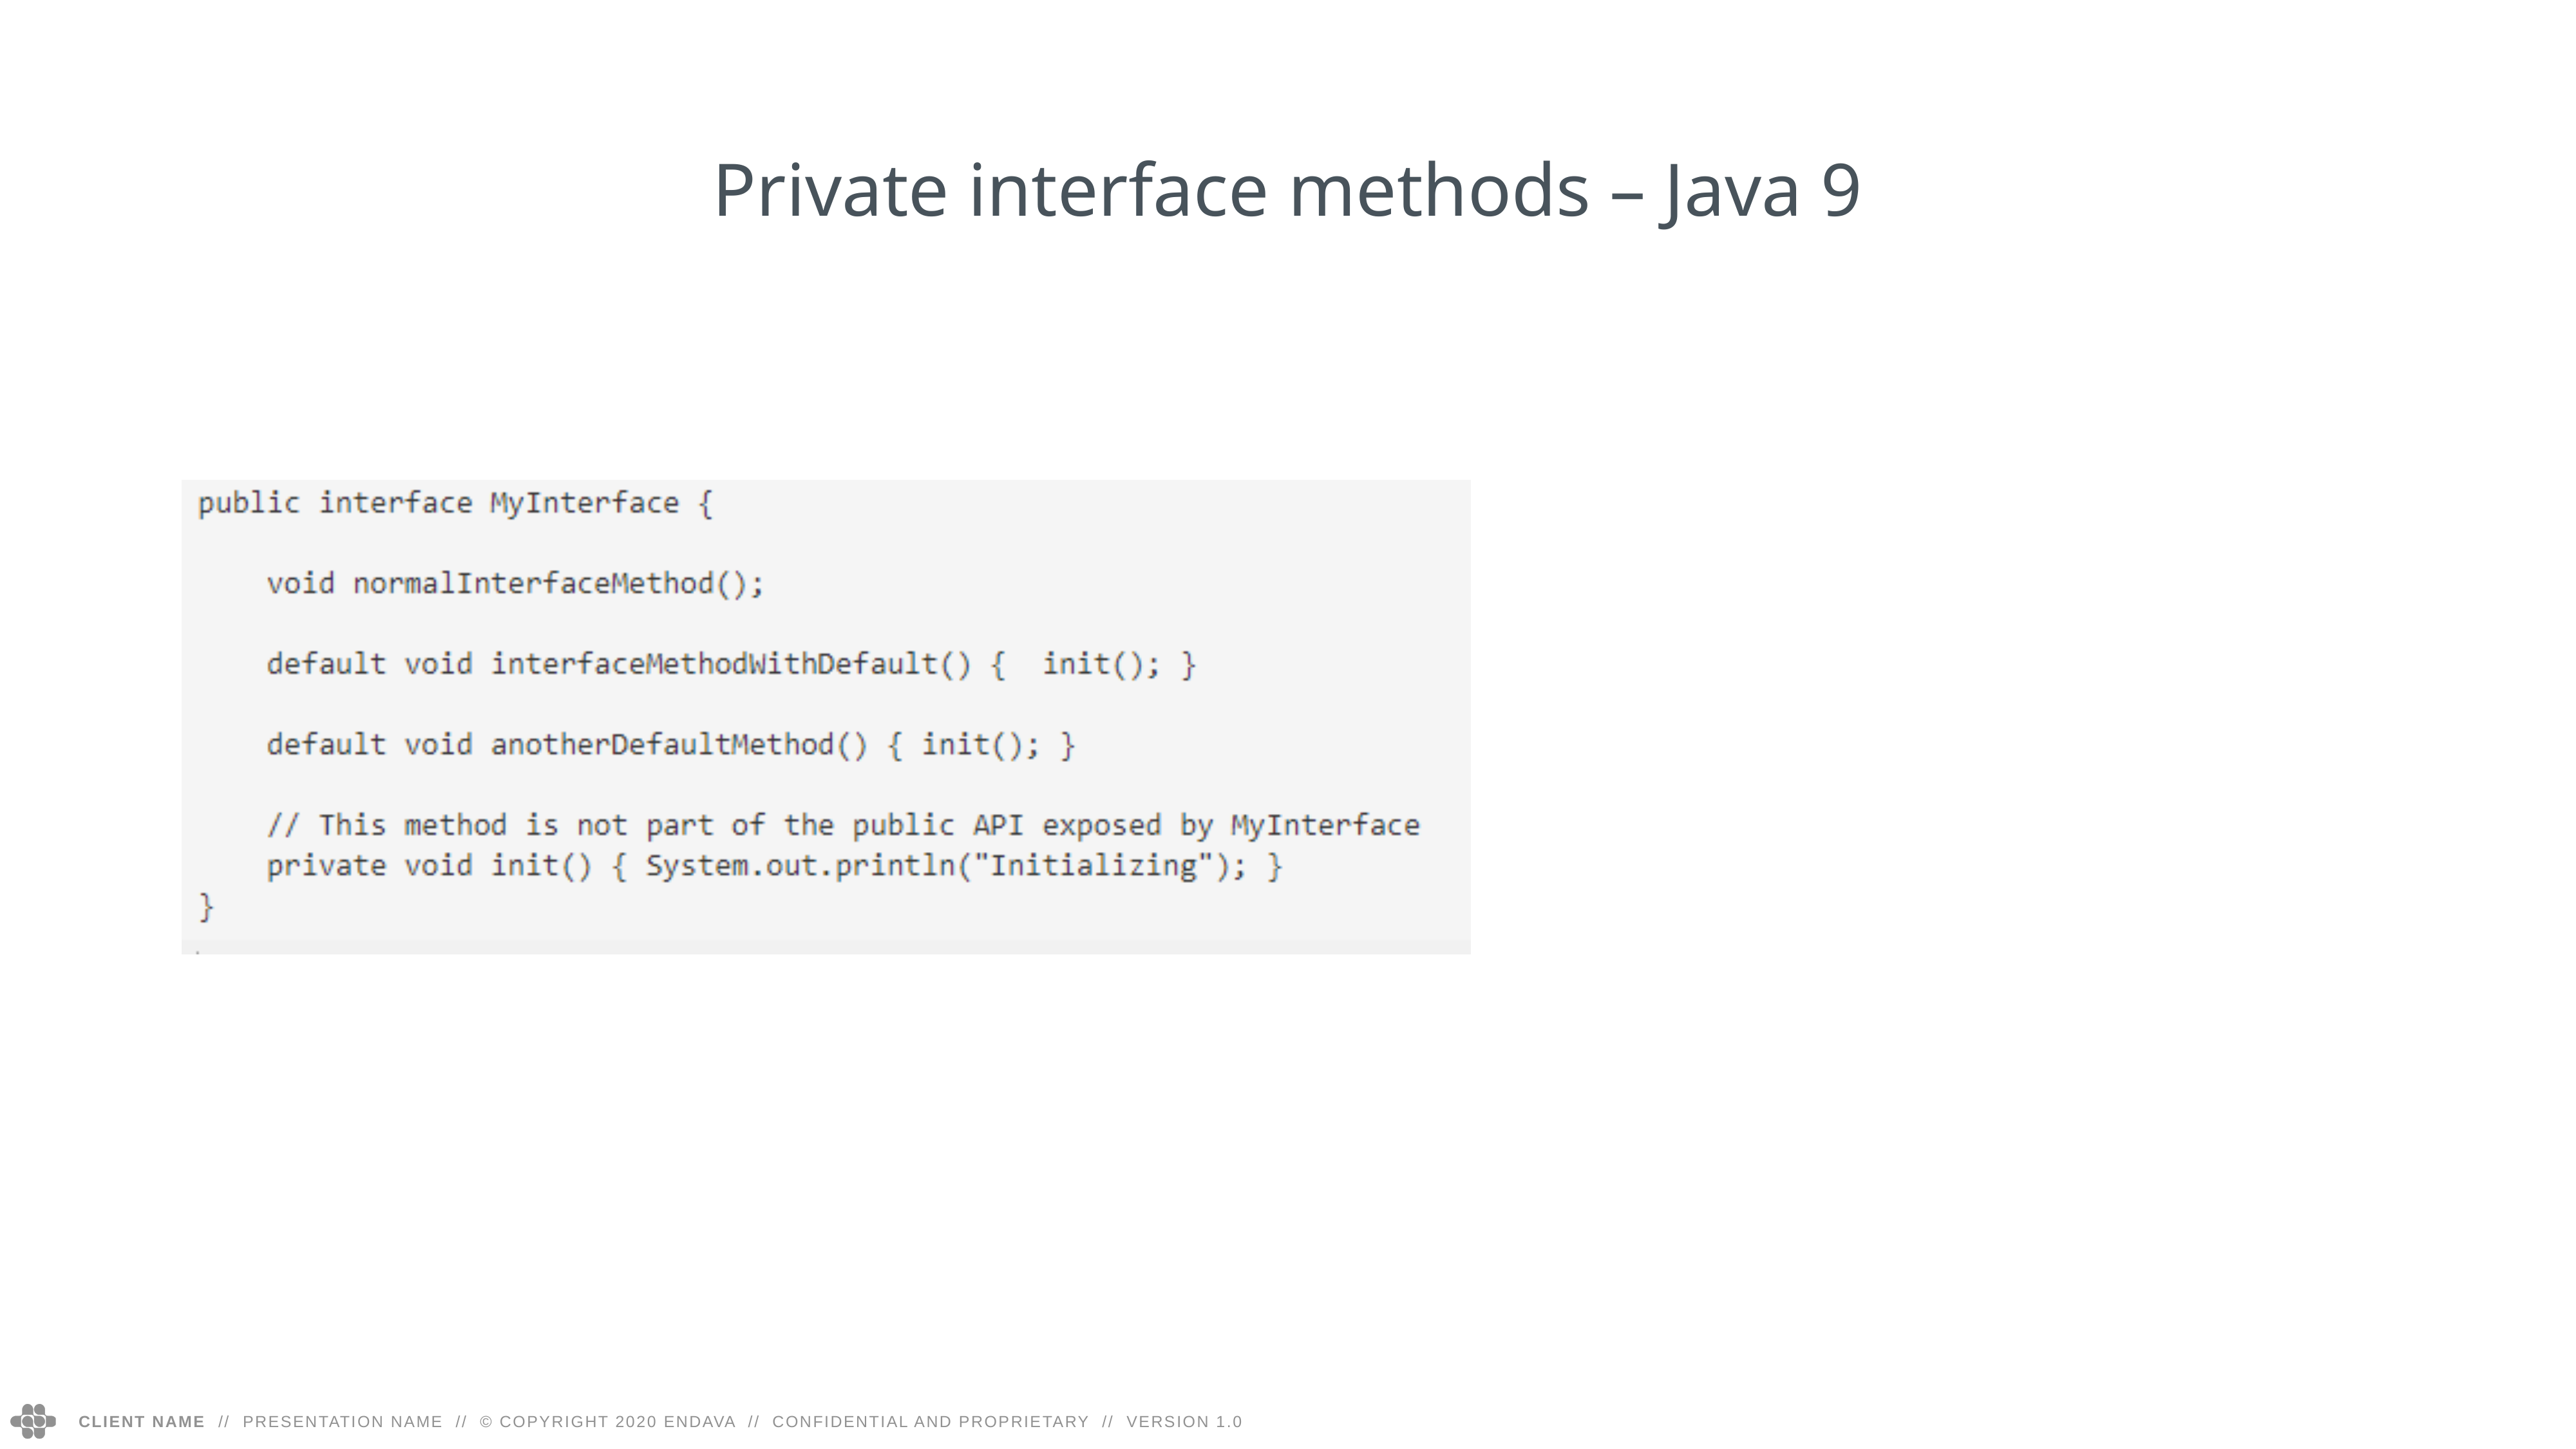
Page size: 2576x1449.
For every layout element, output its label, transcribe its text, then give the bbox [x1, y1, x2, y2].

picture [181, 479, 1471, 954]
text_box Private interface methods – Java 9 [258, 136, 2318, 238]
